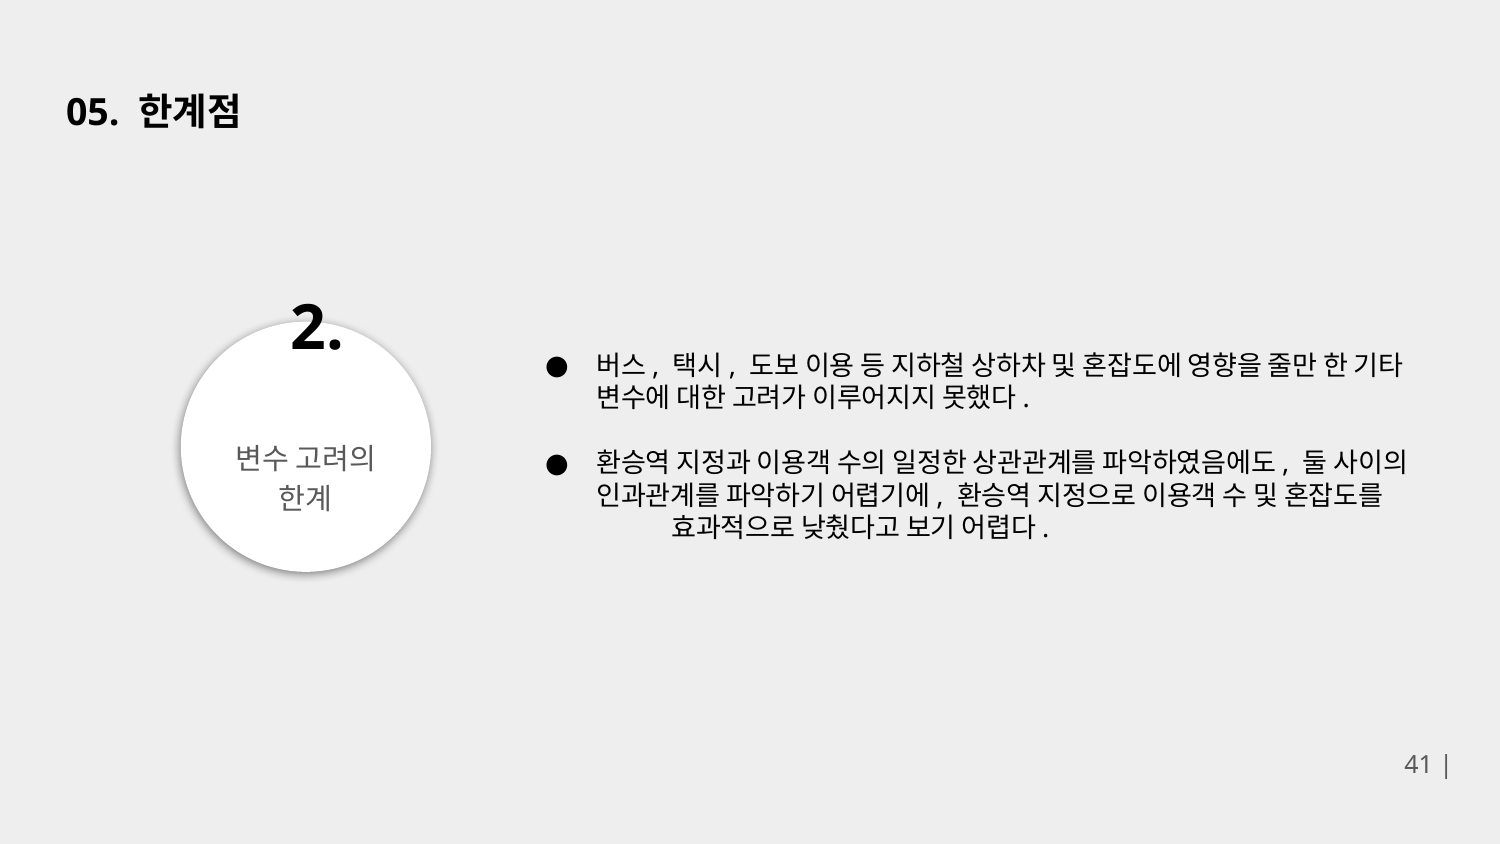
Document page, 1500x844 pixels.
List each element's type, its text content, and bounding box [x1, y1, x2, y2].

title 2. [275, 271, 362, 366]
title 05. 한계점 [51, 72, 1449, 167]
subtitle 41 | [1378, 674, 1468, 805]
text_box 버스, 택시, 도보 이용 등 지하철 상하차 및 혼잡도에 영향을 줄만 한 기타 변수에 대한 고려가 이루어지지 못했다. 환승역 지정과 이용객 수의 일정한 상관관계를 파악하였음에도, 둘 사이의 인과관계를 파악하기 어렵기에, 환승역 지정으로 이용객 수 및 혼잡도를 효과적으로 낮췄다고 보기 어렵다. [506, 333, 1458, 558]
text_box 변수 고려의 한계 [180, 325, 431, 572]
